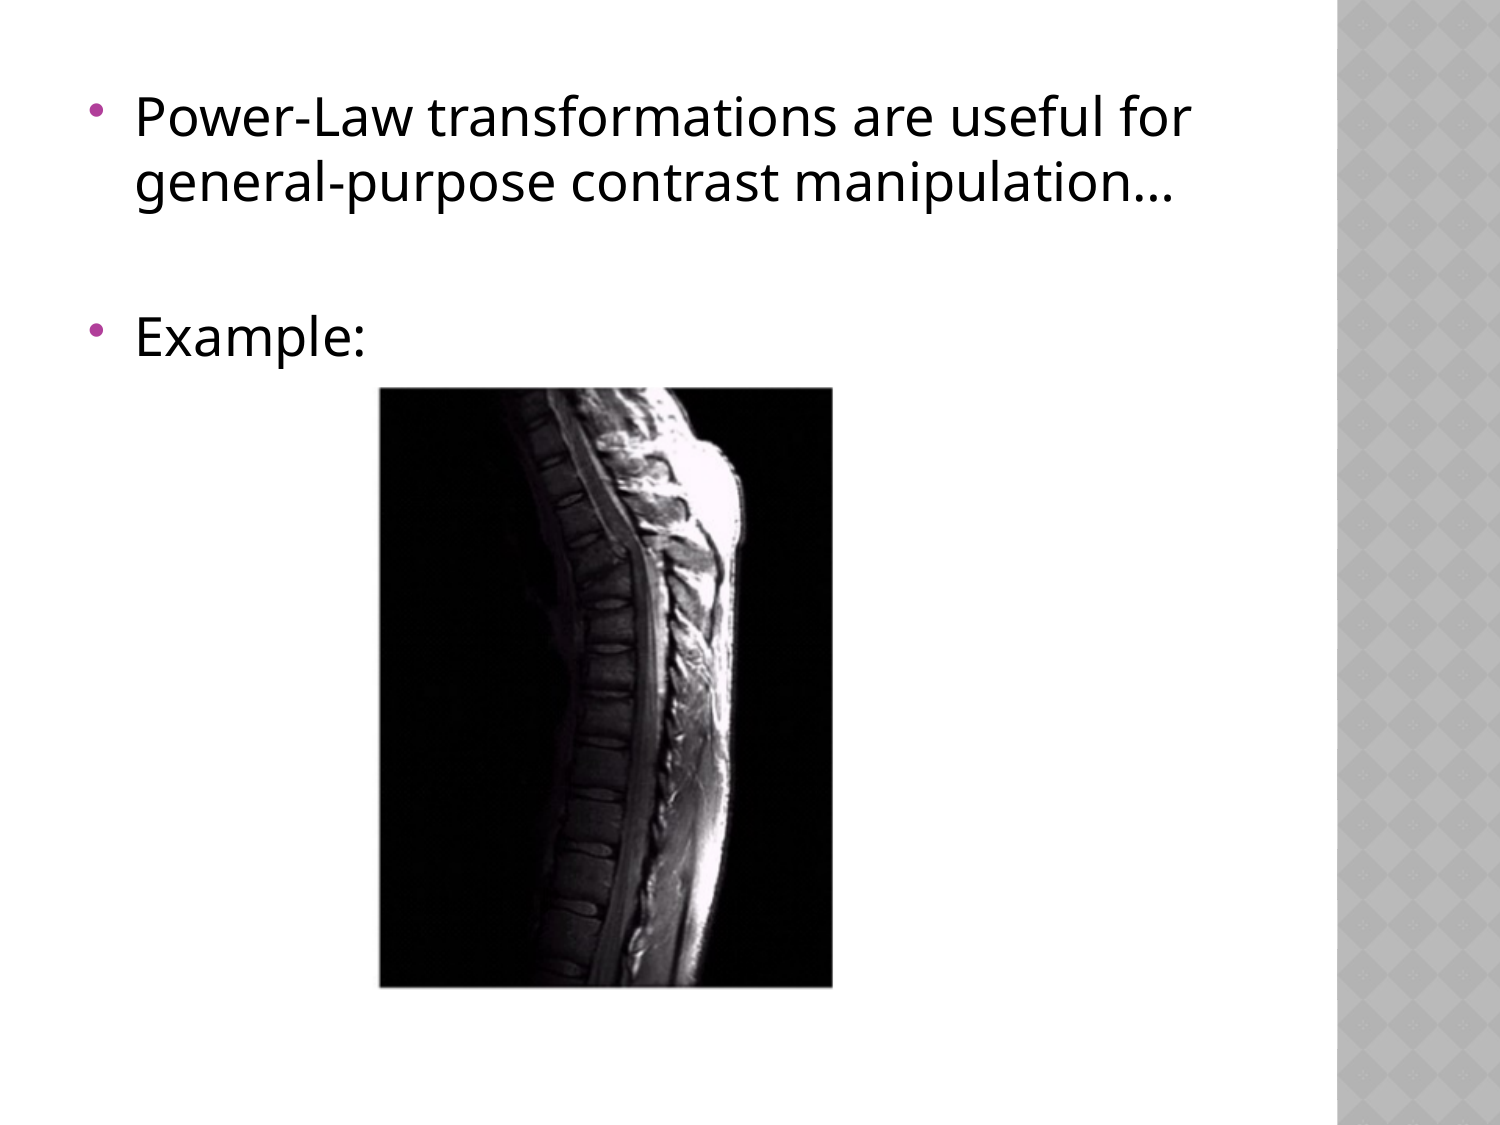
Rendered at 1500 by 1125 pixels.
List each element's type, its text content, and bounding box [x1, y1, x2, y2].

list Power-Law transformations are useful for general-purpose contrast manipulation… Example: [75, 75, 1263, 1059]
picture [237, 387, 966, 1013]
